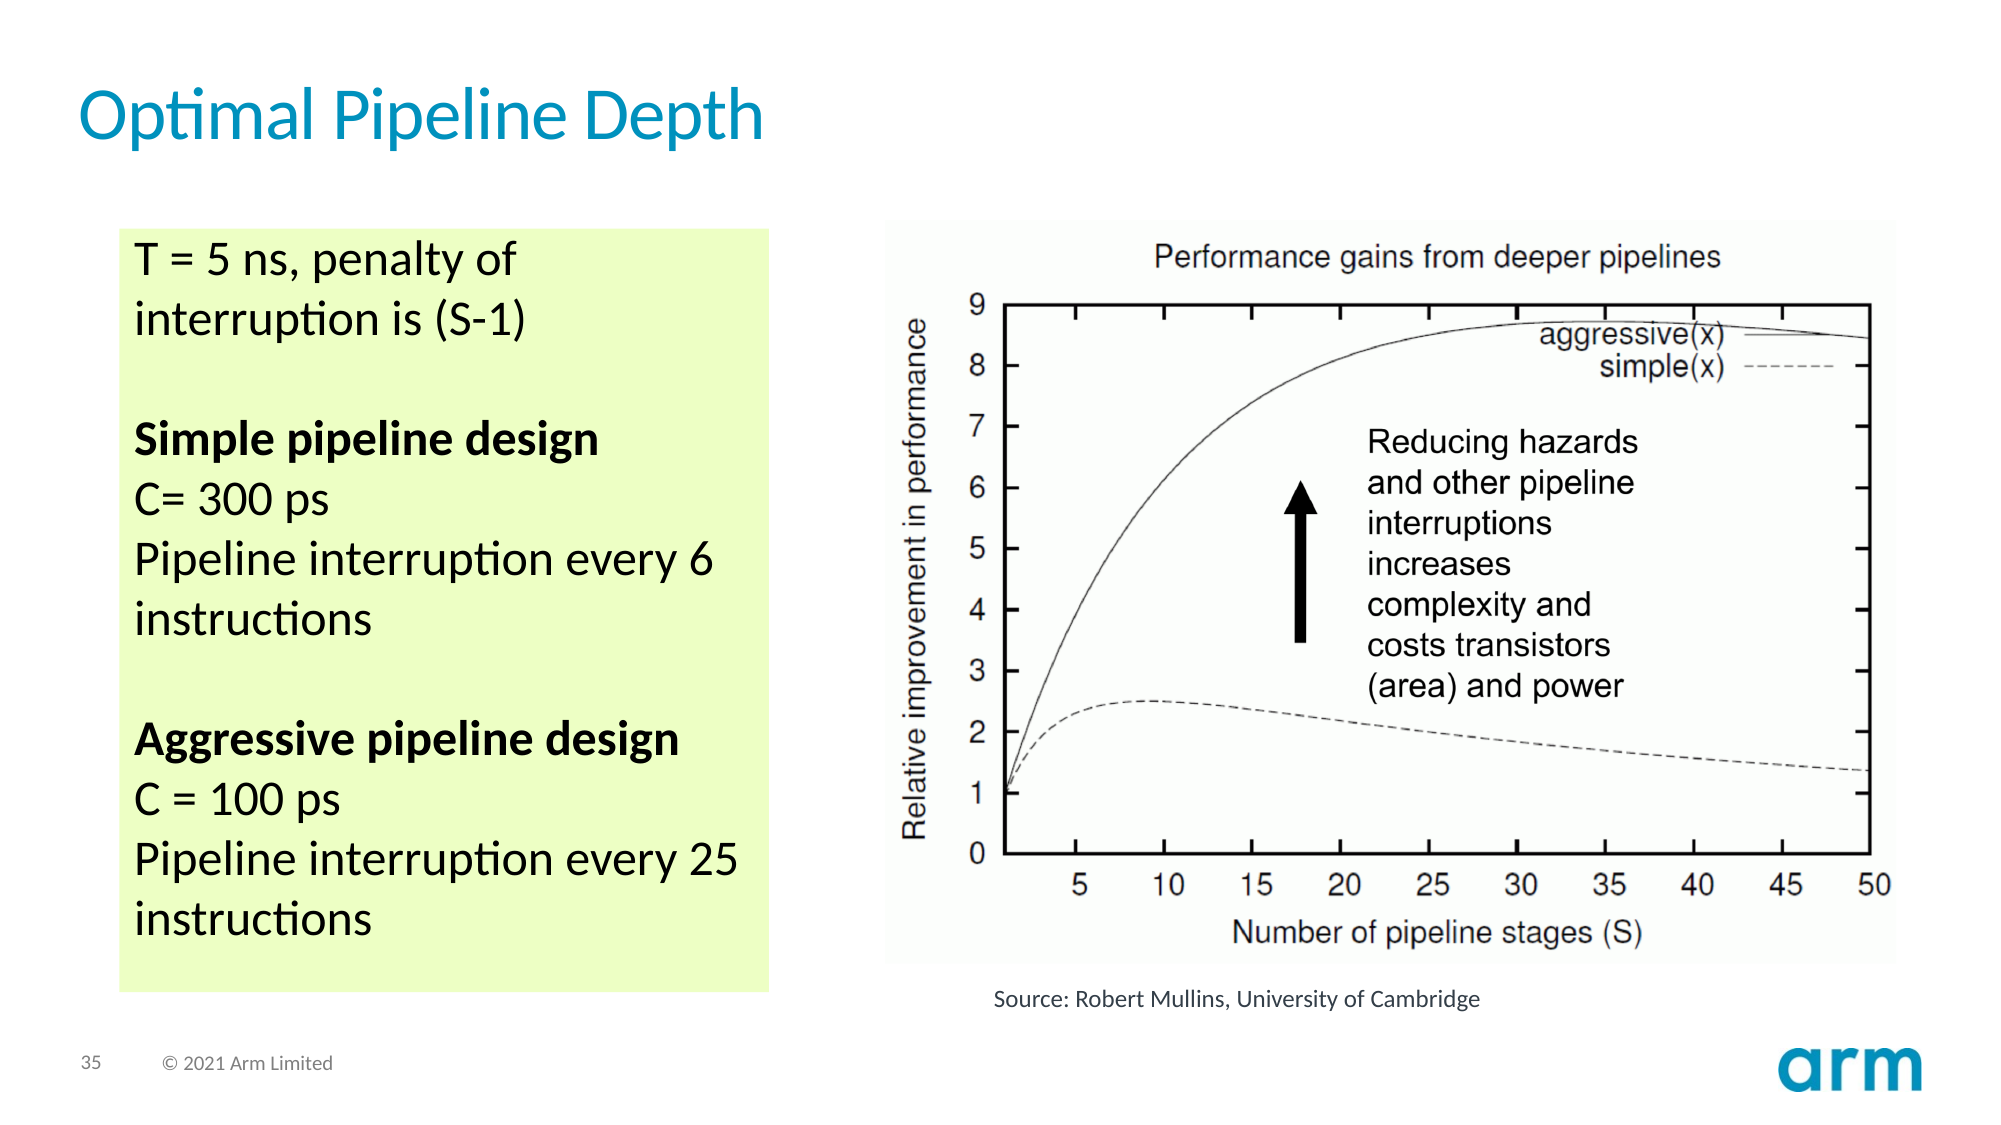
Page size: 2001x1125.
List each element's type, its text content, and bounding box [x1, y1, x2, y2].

text_box Source: Robert Mullins, University of Cambridge [993, 985, 1644, 1013]
text_box T = 5 ns, penalty of interruption is (S-1) Simple pipeline design C= 300 ps Pipeline interruption every 6 instructions Aggressive pipeline design C = 100 ps Pipeline interruption every 25 instructions [118, 228, 770, 993]
picture [1889, 1048, 1903, 1053]
picture [1778, 1072, 1794, 1092]
title Optimal Pipeline Depth [78, 78, 1922, 186]
picture [1788, 1056, 1812, 1083]
picture [1778, 1048, 1794, 1067]
picture [1803, 1048, 1922, 1092]
picture [1911, 1048, 1922, 1062]
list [884, 210, 1905, 975]
